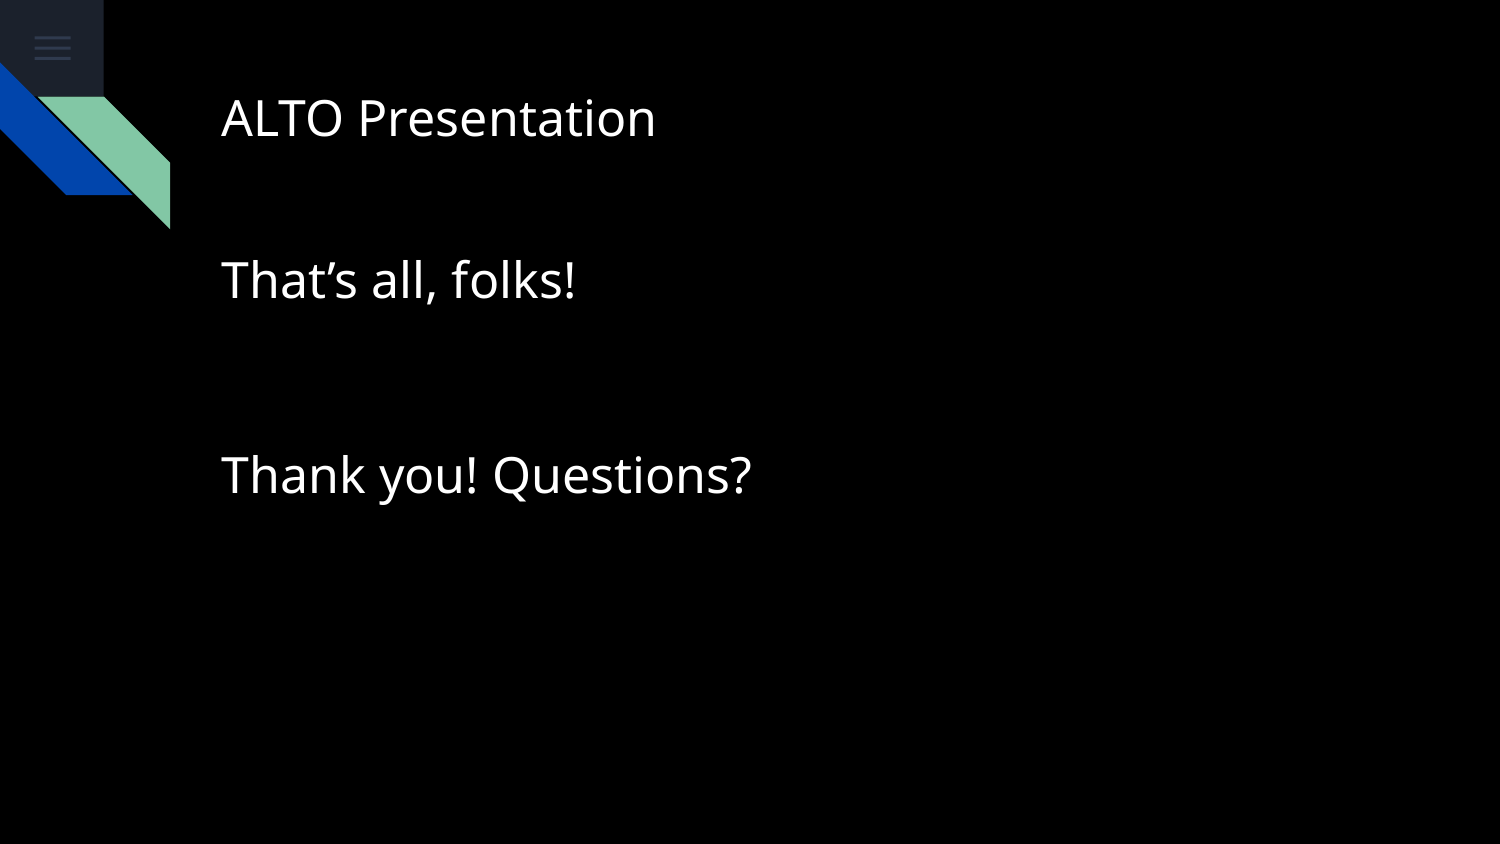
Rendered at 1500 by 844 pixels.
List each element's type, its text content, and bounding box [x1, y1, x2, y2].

title Thank you! Questions? [206, 428, 840, 528]
title ALTO Presentation [206, 71, 840, 162]
title That’s all, folks! [206, 233, 840, 325]
